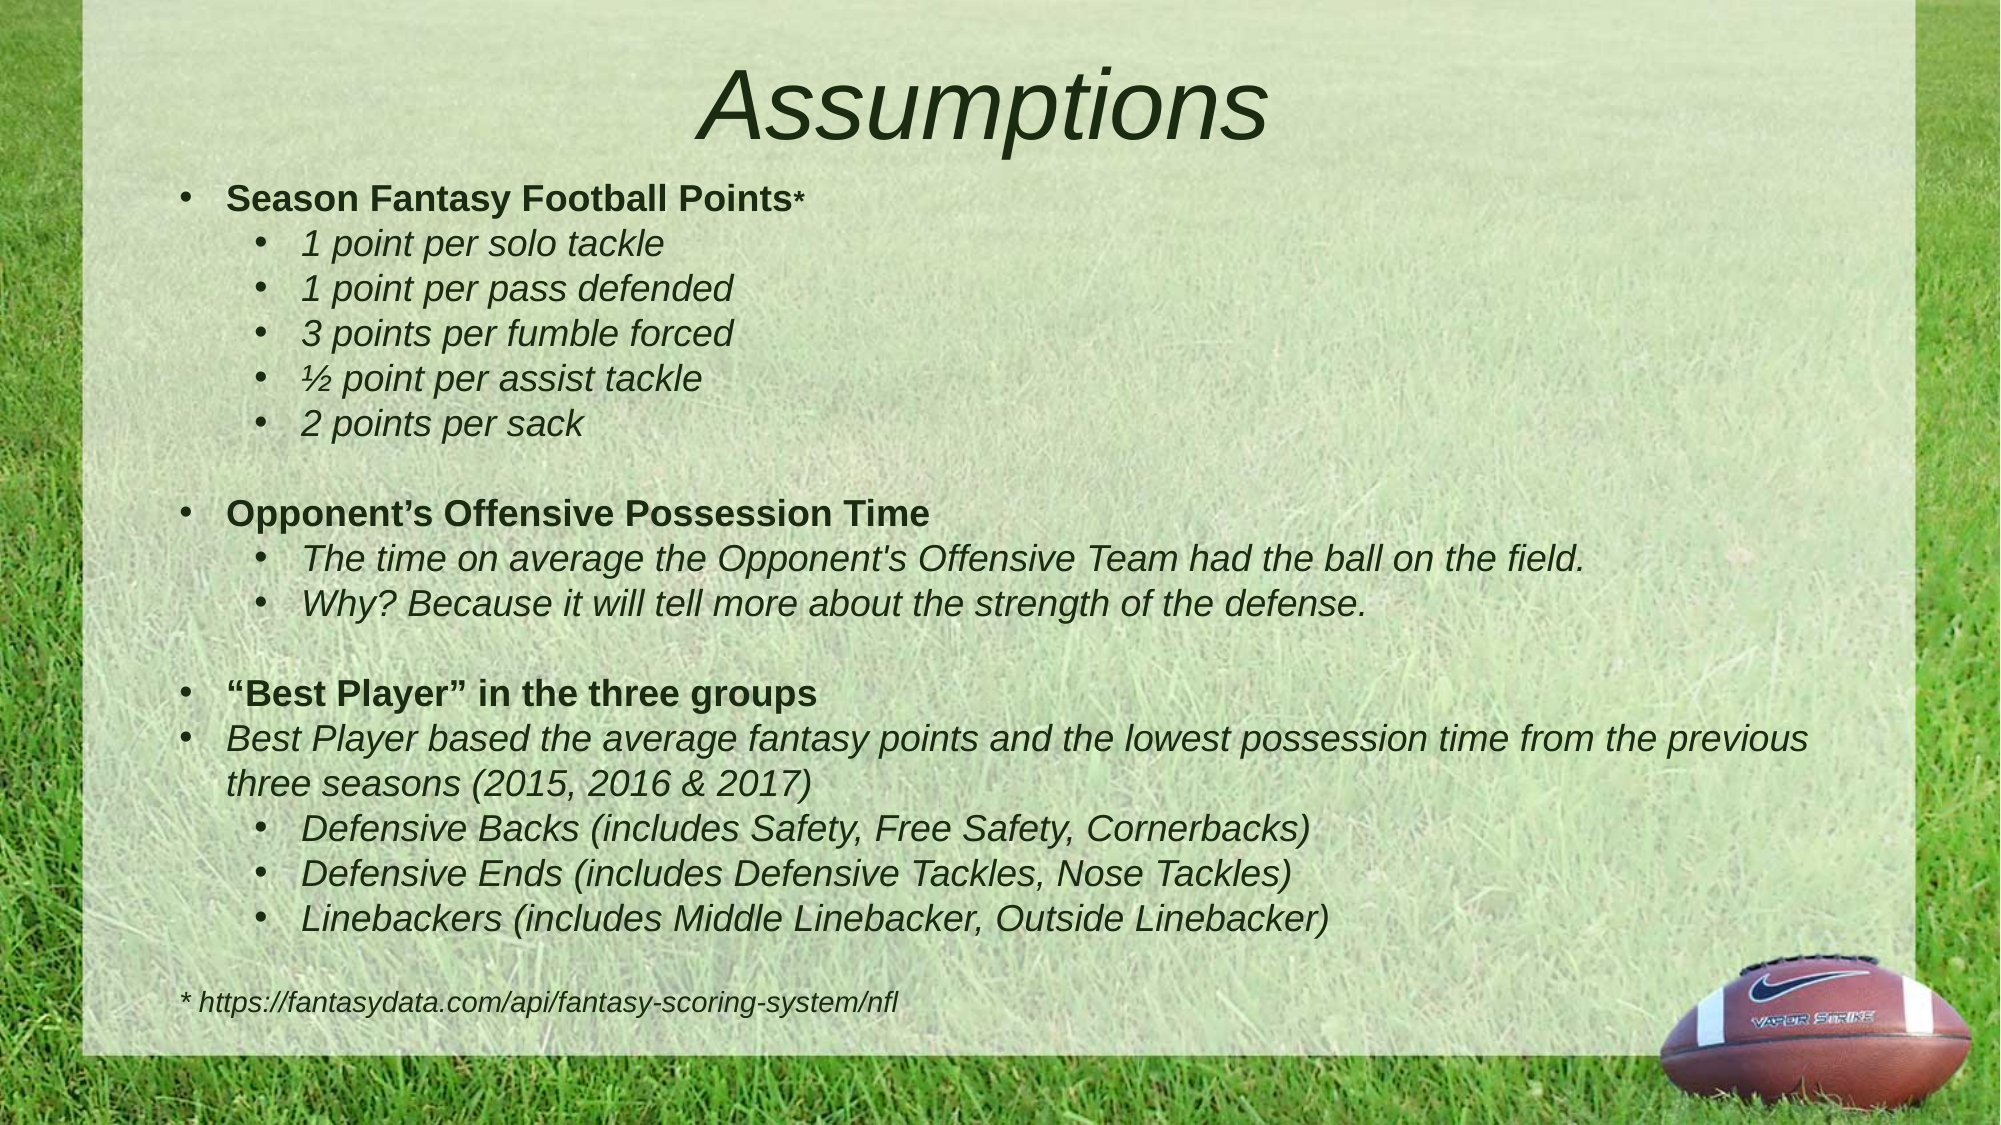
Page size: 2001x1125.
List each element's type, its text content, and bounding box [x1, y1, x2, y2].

list Assumptions [81, 47, 1917, 167]
picture [0, 0, 2001, 1125]
text_box Season Fantasy Football Points* 1 point per solo tackle 1 point per pass defended 3 points per fumble forced ½ point per assist tackle 2 points per sack Opponent’s Offensive Possession Time The time on average the Opponent's Offensive Team had the ball on the field. Why? Because it will tell more about the strength of the defense. “Best Player” in the three groups Best Player based the average fantasy points and the lowest possession time from the previous three seasons (2015, 2016 & 2017) Defensive Backs (includes Safety, Free Safety, Cornerbacks) Defensive Ends (includes Defensive Tackles, Nose Tackles) Linebackers (includes Middle Linebacker, Outside Linebacker) * https://fantasydata.com/api/fantasy-scoring-system/nfl [164, 166, 1836, 1026]
